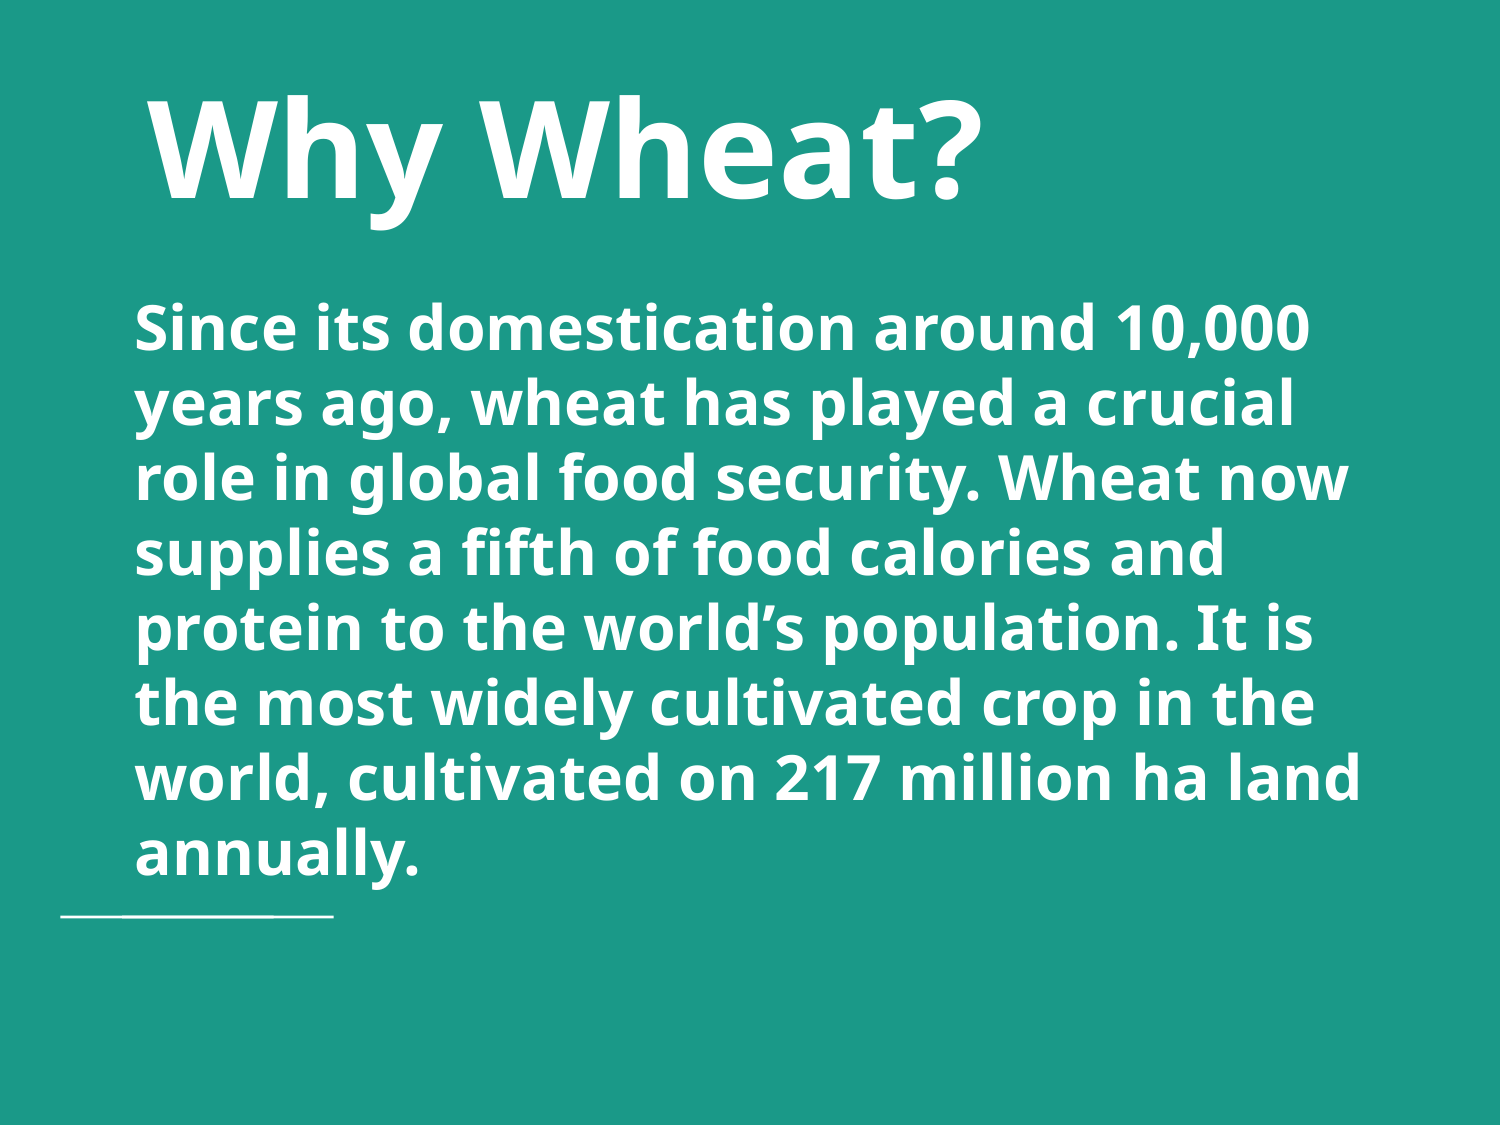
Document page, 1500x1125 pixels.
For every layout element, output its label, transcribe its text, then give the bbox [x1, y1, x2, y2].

title Why Wheat? [132, 48, 1267, 273]
title Since its domestication around 10,000 years ago, wheat has played a crucial role in global food security. Wheat now supplies a fifth of food calories and protein to the world’s population. It is the most widely cultivated crop in the world, cultivated on 217 million ha land annually. [119, 273, 1415, 863]
